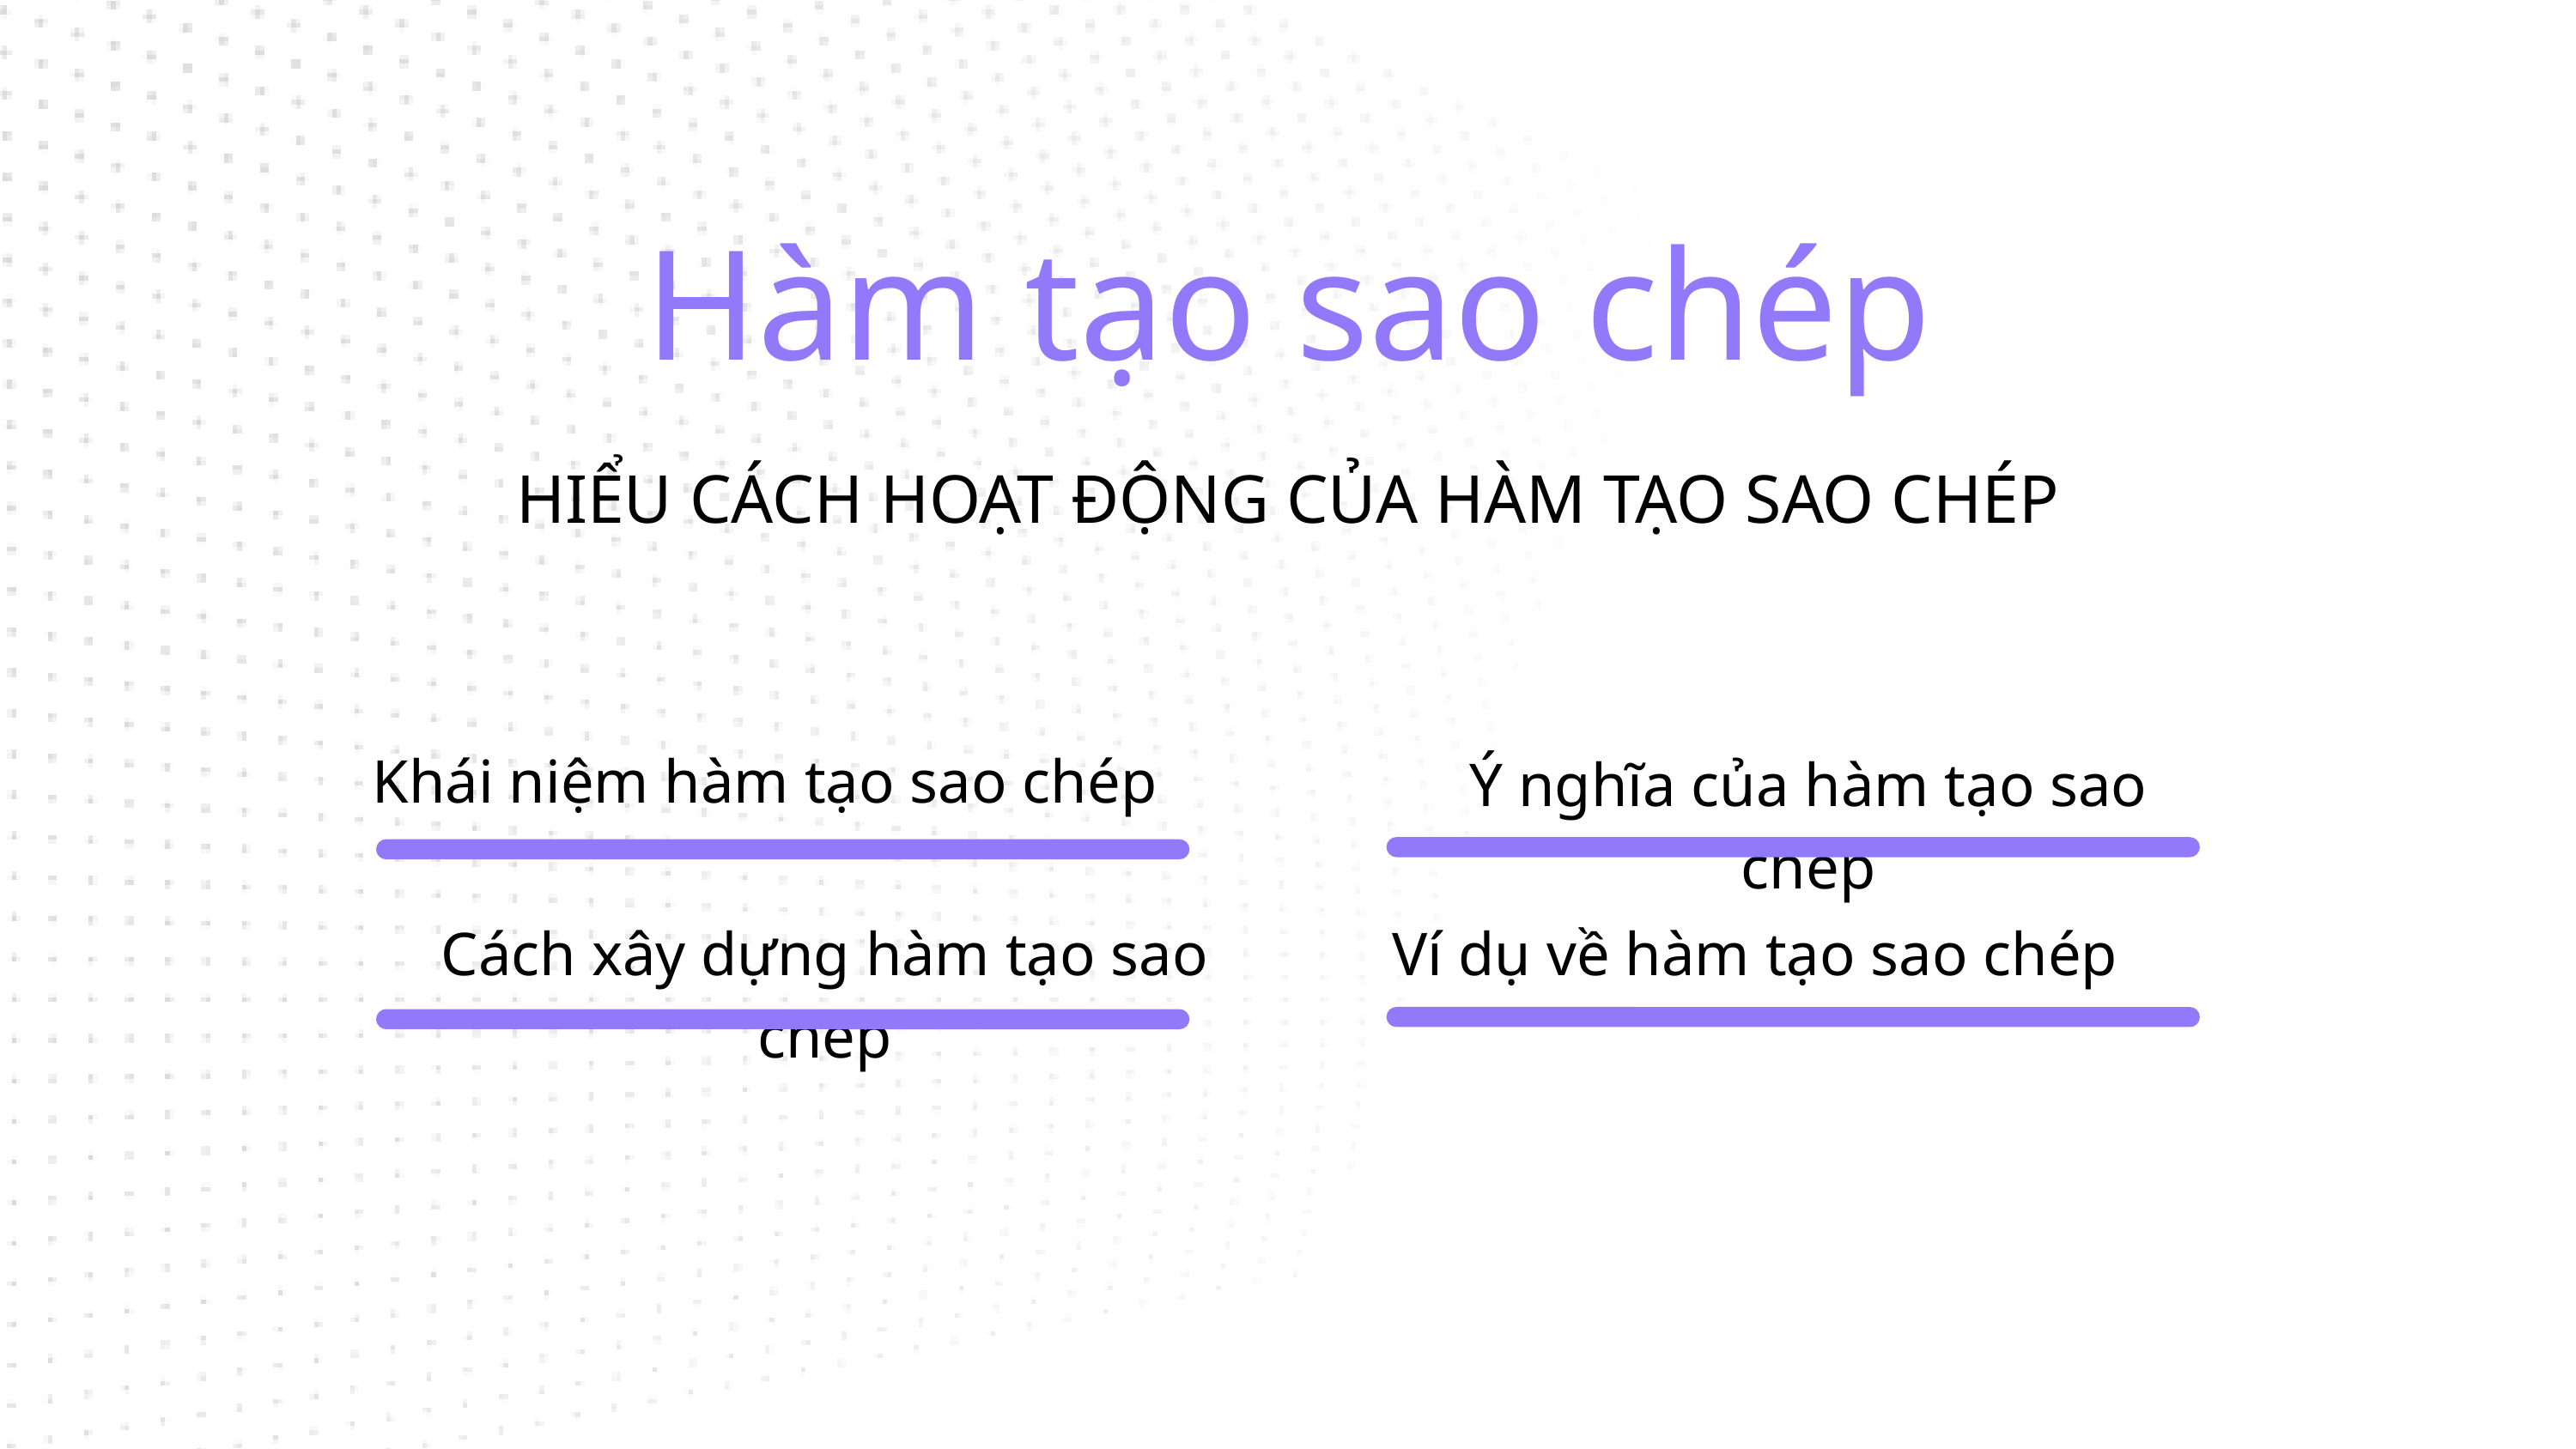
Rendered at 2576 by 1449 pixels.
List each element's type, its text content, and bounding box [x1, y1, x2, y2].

text_box Ví dụ về hàm tạo sao chép [1365, 904, 2145, 988]
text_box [144, 206, 2432, 537]
text_box Cách xây dựng hàm tạo sao chép [368, 904, 1282, 1070]
text_box Khái niệm hàm tạo sao chép [368, 731, 1162, 815]
text_box [0, 0, 1681, 1449]
text_box Ý nghĩa của hàm tạo sao chép [1396, 735, 2221, 901]
